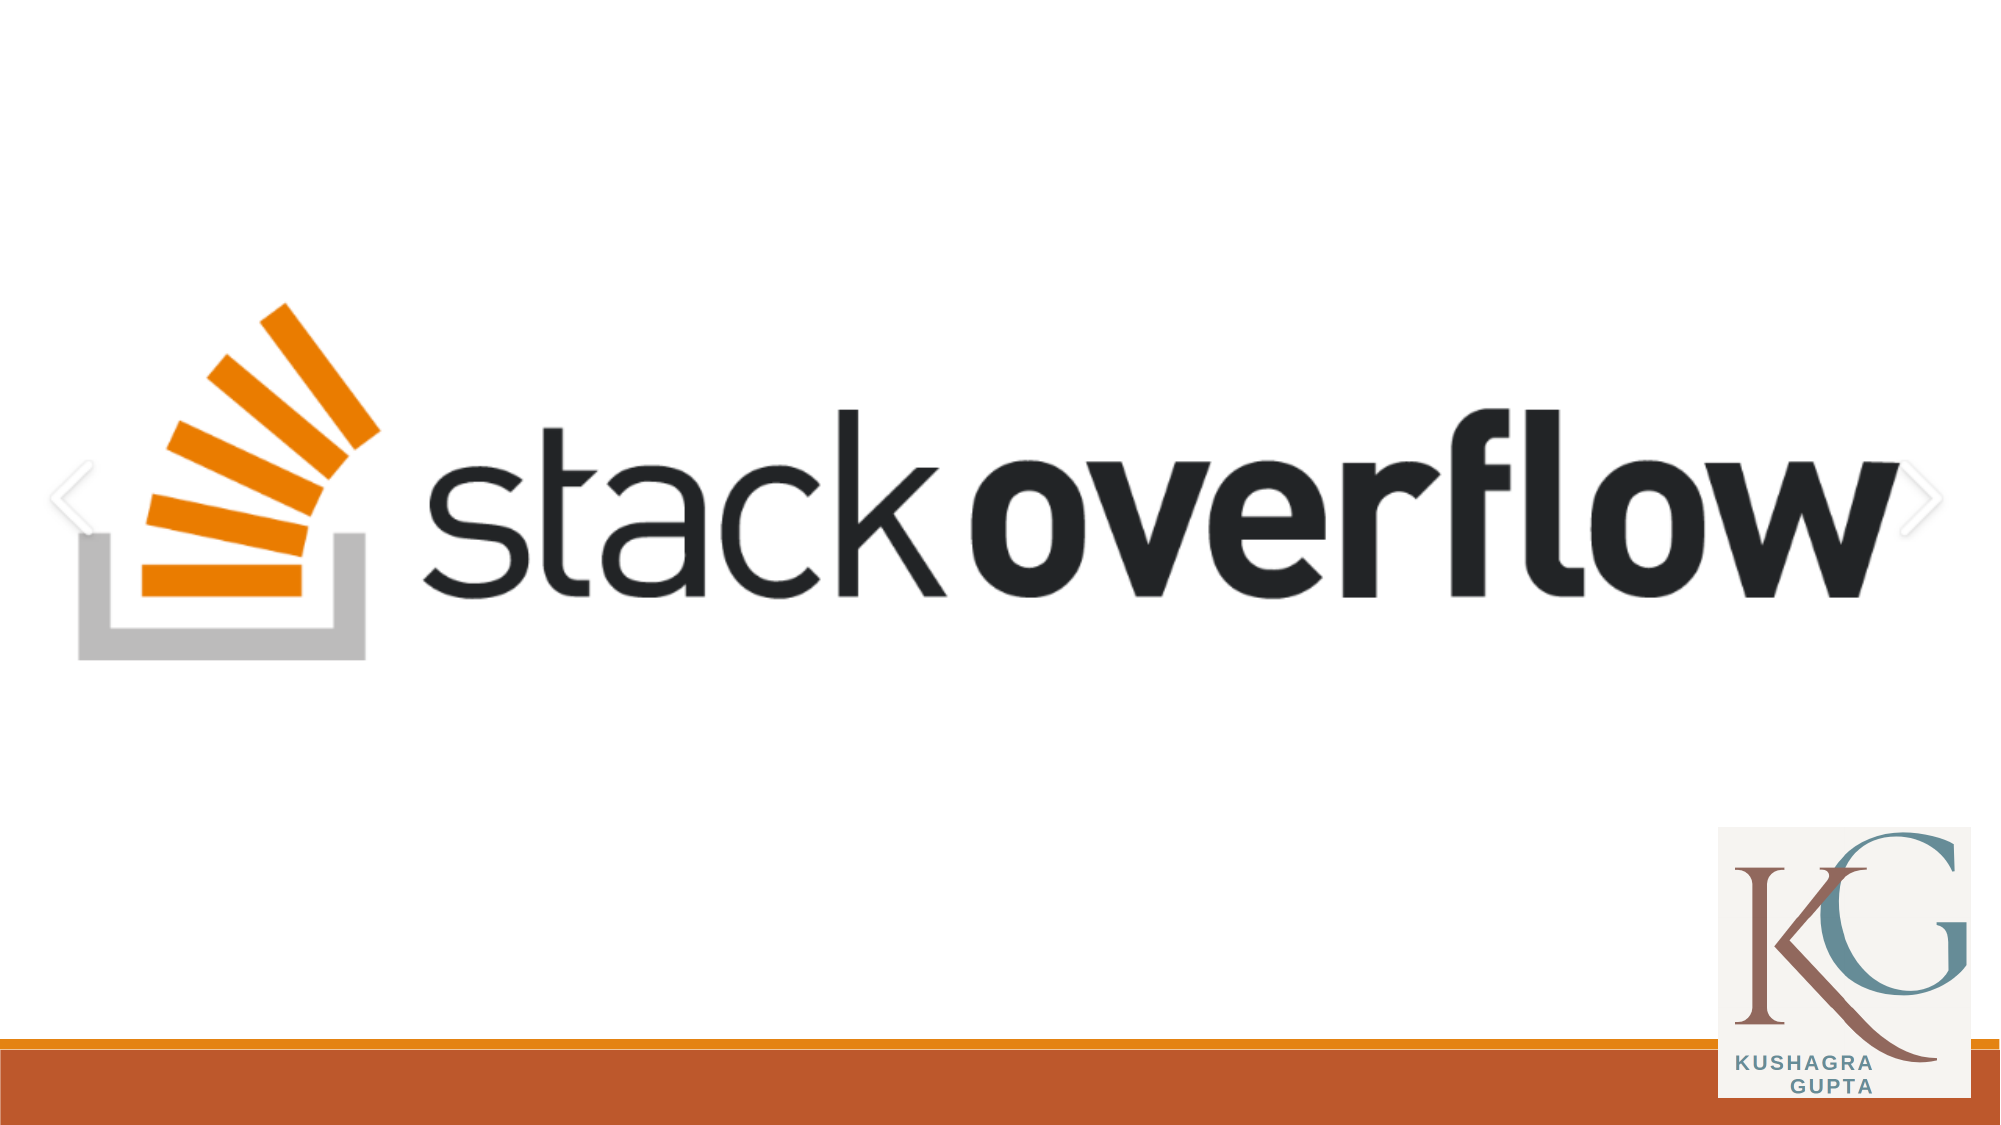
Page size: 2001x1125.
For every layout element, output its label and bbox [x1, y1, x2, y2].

picture [1717, 826, 1971, 1098]
picture [36, 266, 1964, 804]
